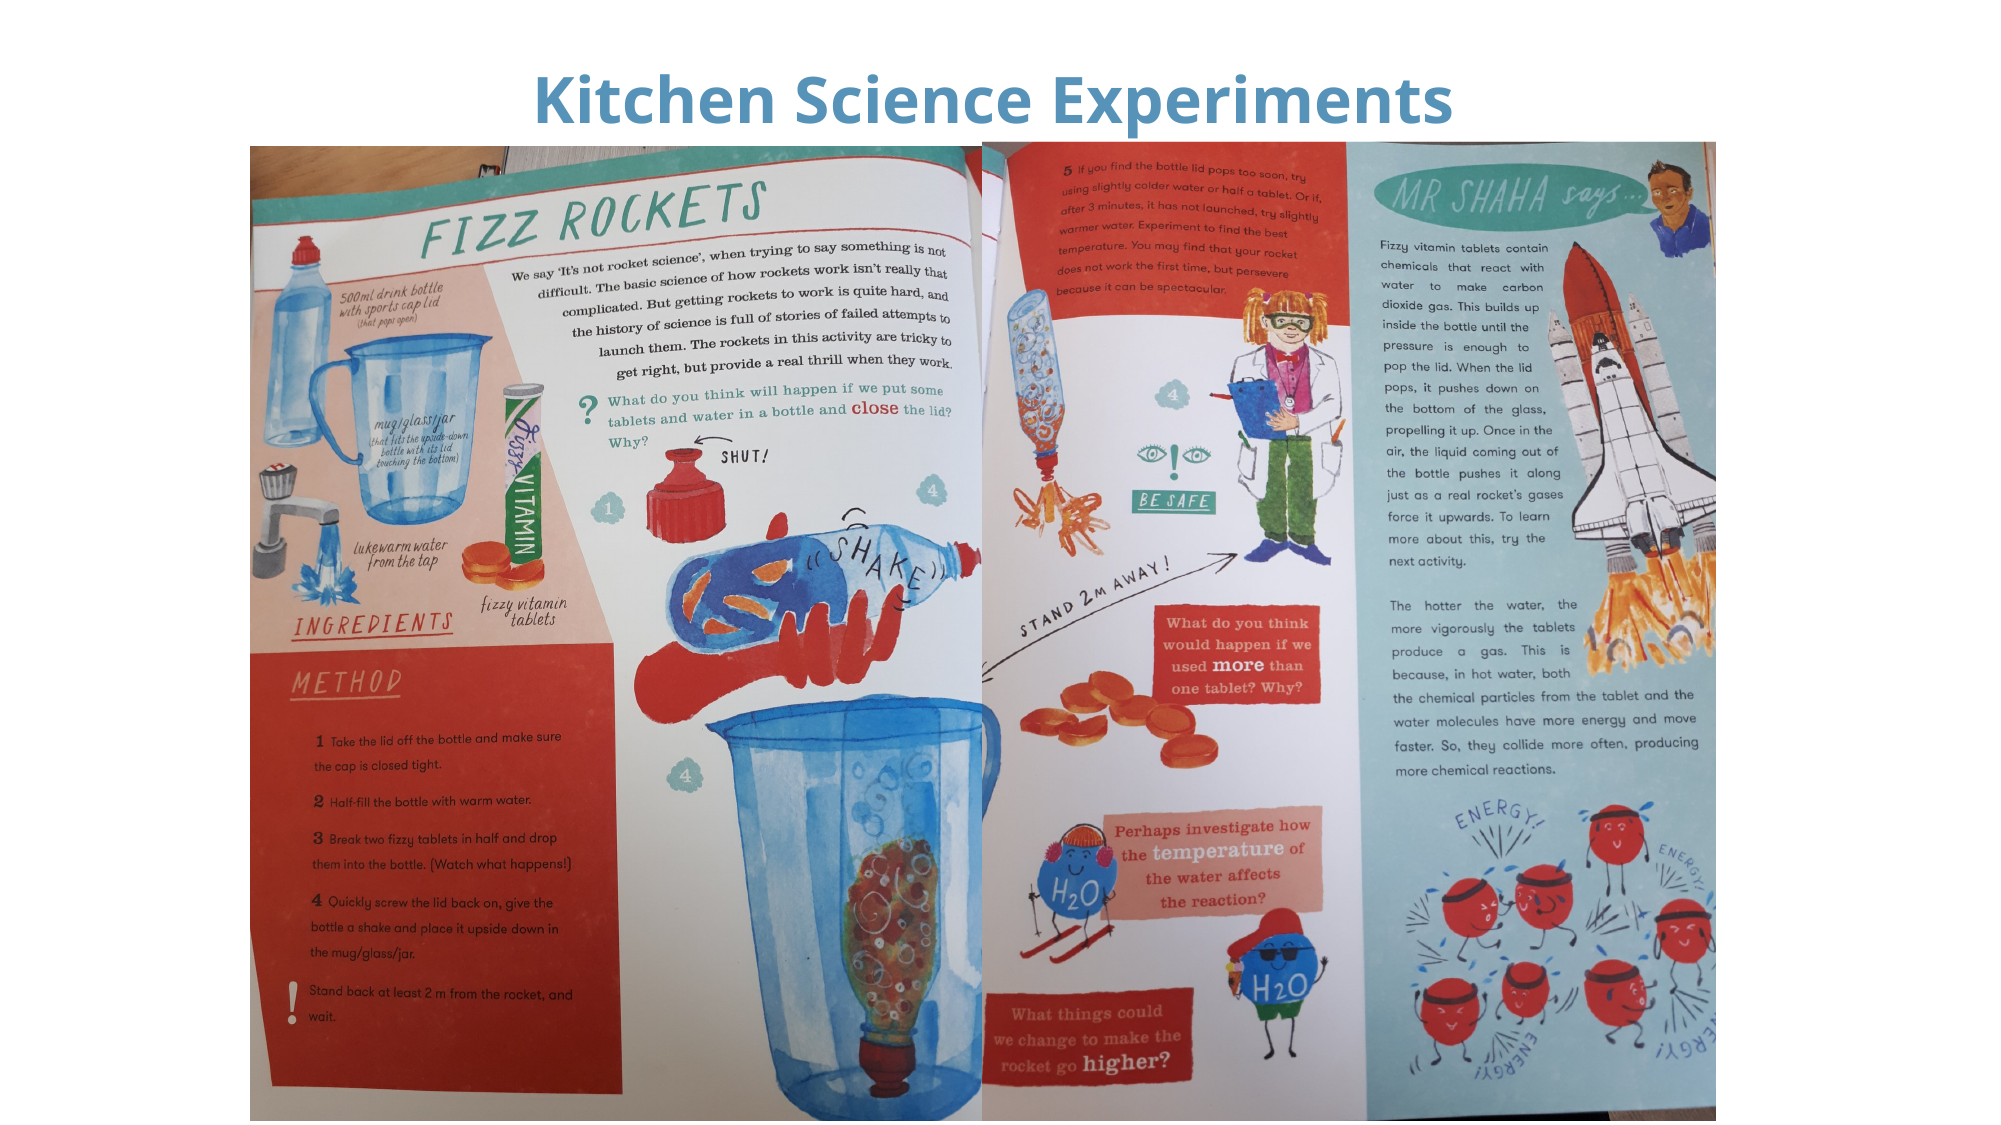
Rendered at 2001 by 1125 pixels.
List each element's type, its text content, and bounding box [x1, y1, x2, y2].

title Kitchen Science Experiments [258, 59, 1730, 223]
picture [250, 143, 1839, 1121]
